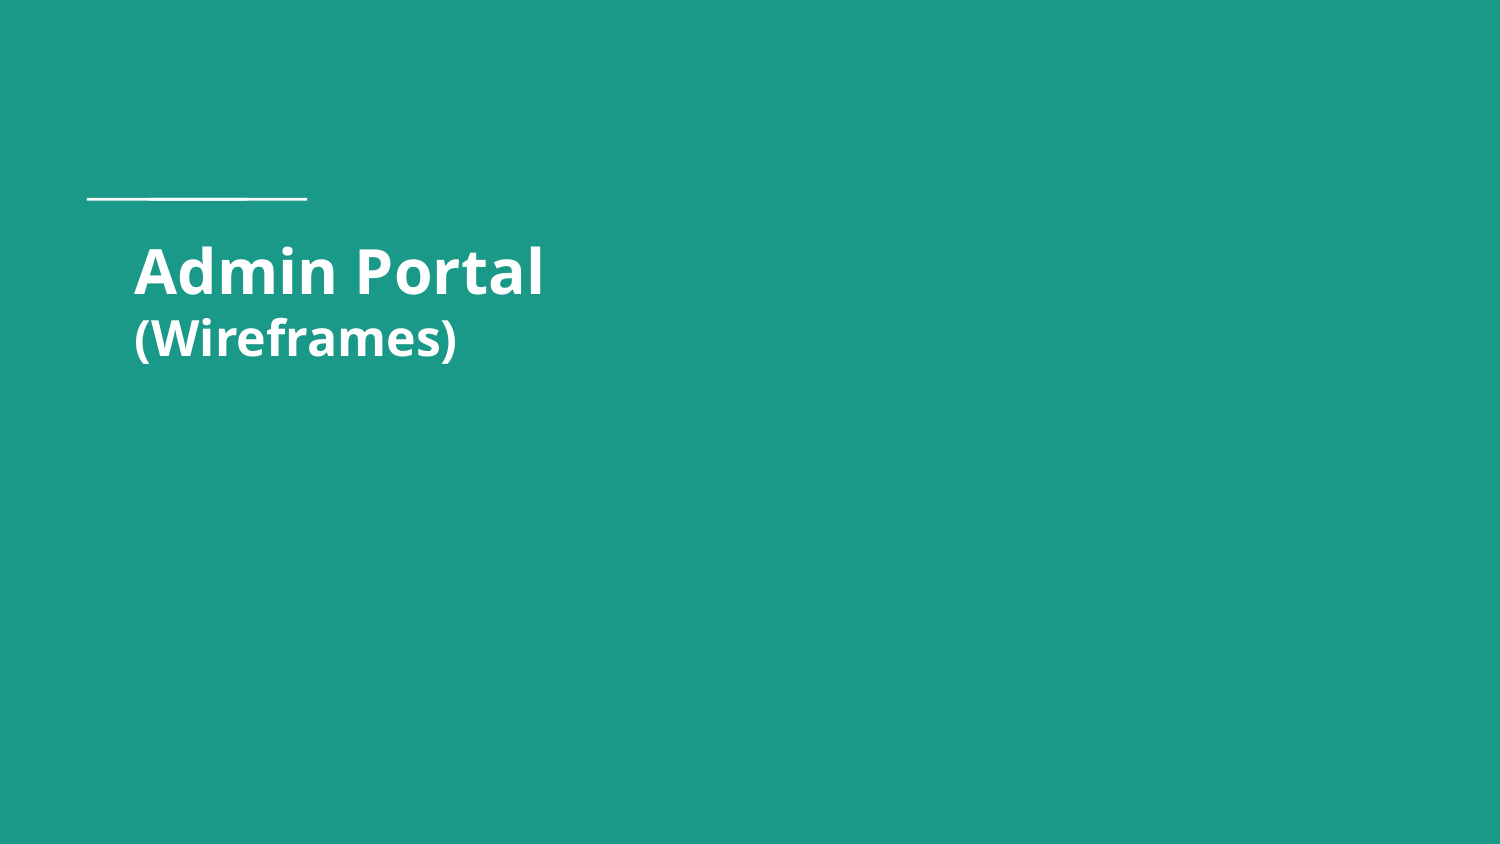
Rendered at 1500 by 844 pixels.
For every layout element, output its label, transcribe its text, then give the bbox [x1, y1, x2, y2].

title Admin Portal (Wireframes) [119, 216, 1381, 466]
